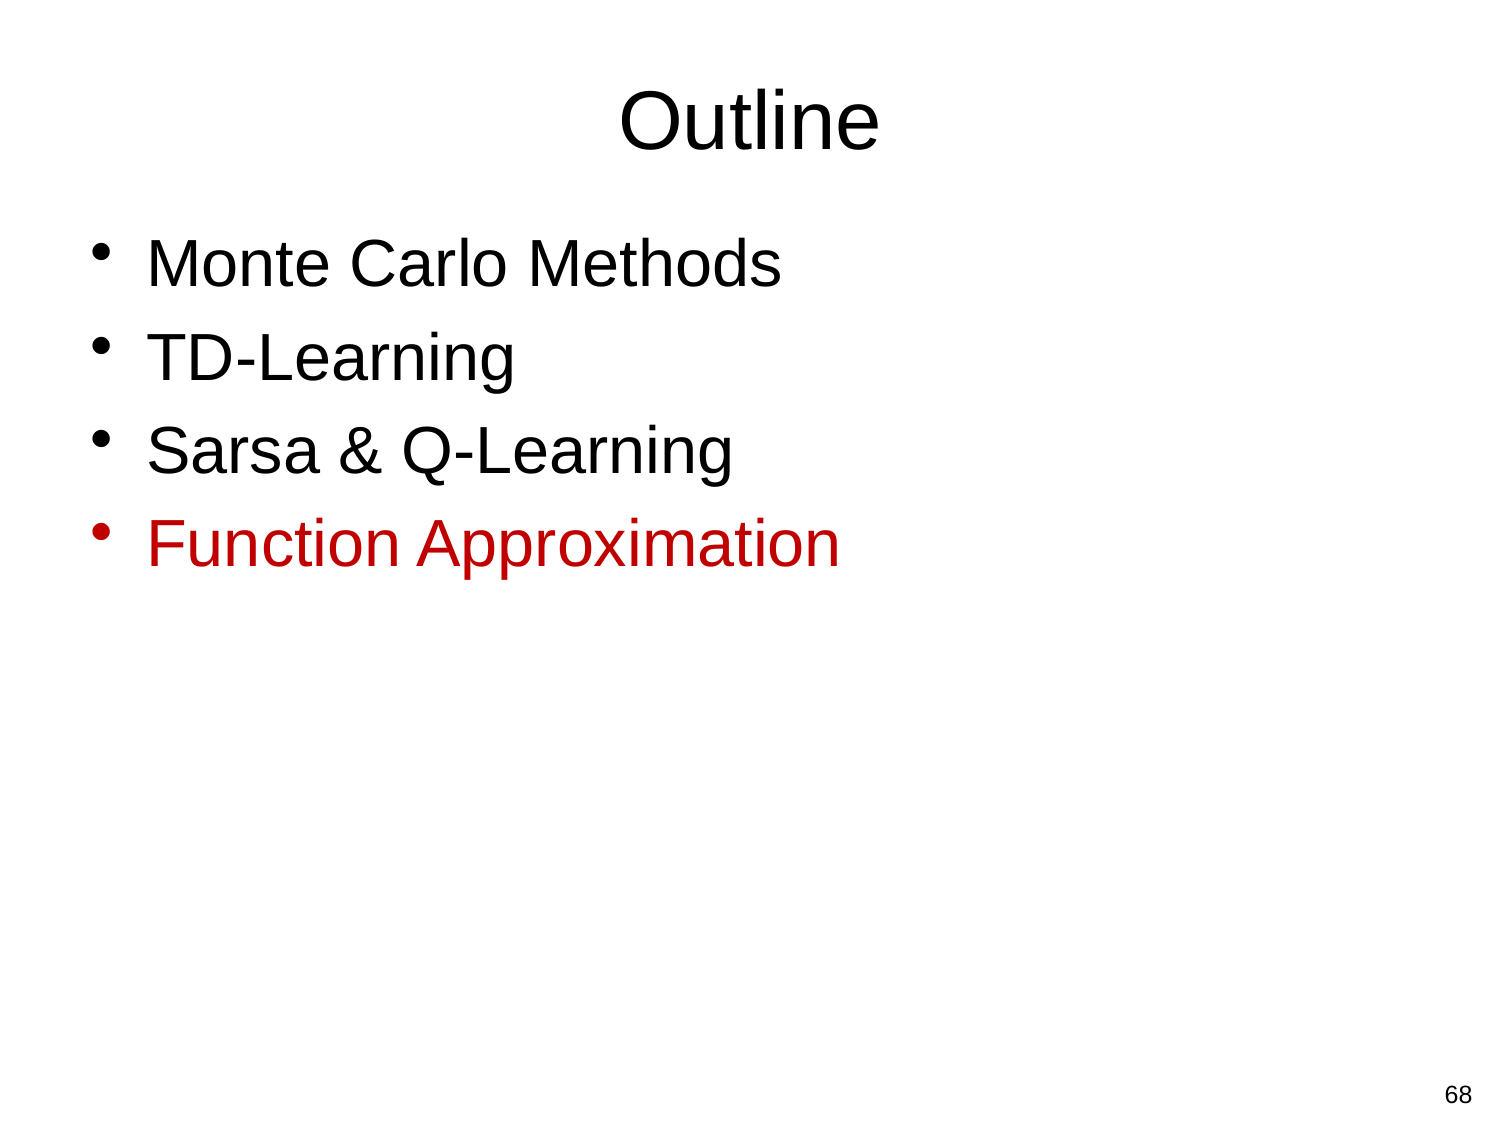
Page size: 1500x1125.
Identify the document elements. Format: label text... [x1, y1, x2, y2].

title Outline [74, 44, 1426, 188]
list Monte Carlo Methods TD-Learning Sarsa & Q-Learning Function Approximation [74, 212, 1426, 1051]
slide_number 68 [1137, 1070, 1488, 1112]
